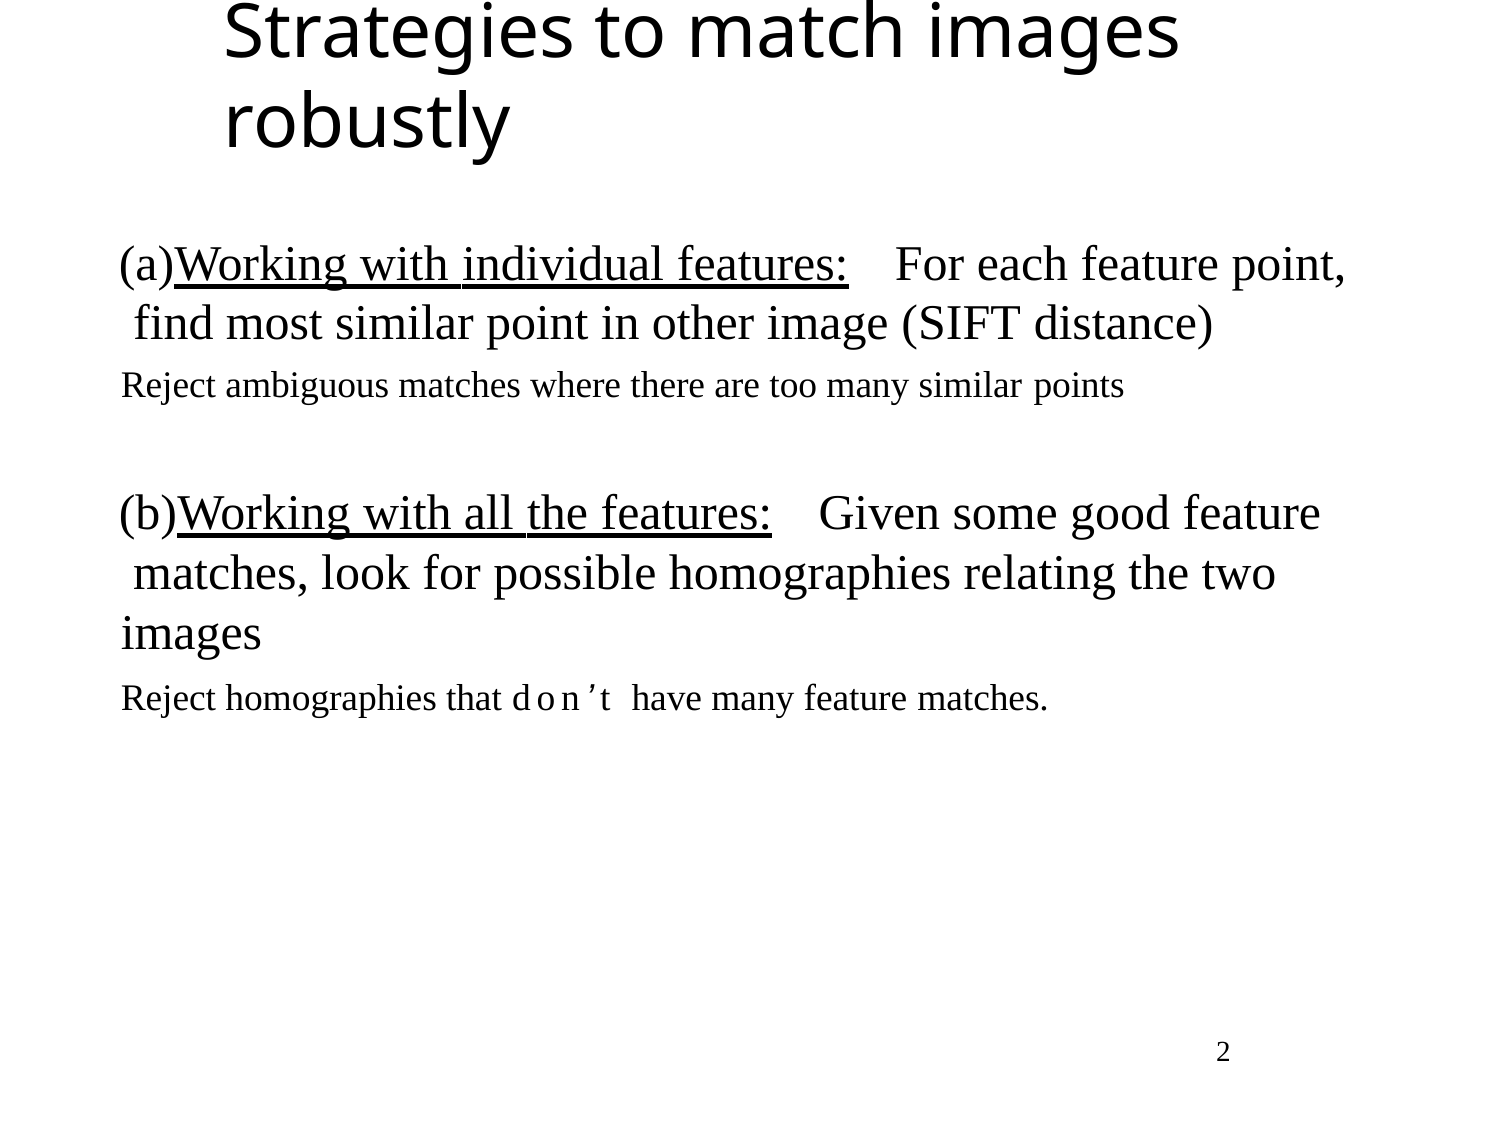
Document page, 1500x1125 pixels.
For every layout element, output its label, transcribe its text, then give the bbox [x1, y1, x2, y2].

title Strategies to match images robustly [221, 0, 1297, 167]
text_box 2 [1213, 1030, 1248, 1068]
text_box Working with individual features: For each feature point, find most similar point in other image (SIFT distance) Reject ambiguous matches where there are too many similar points Working with all the features: Given some good feature matches, look for possible homographies relating the two images Reject homographies that don’t have many feature matches. [118, 227, 1348, 718]
